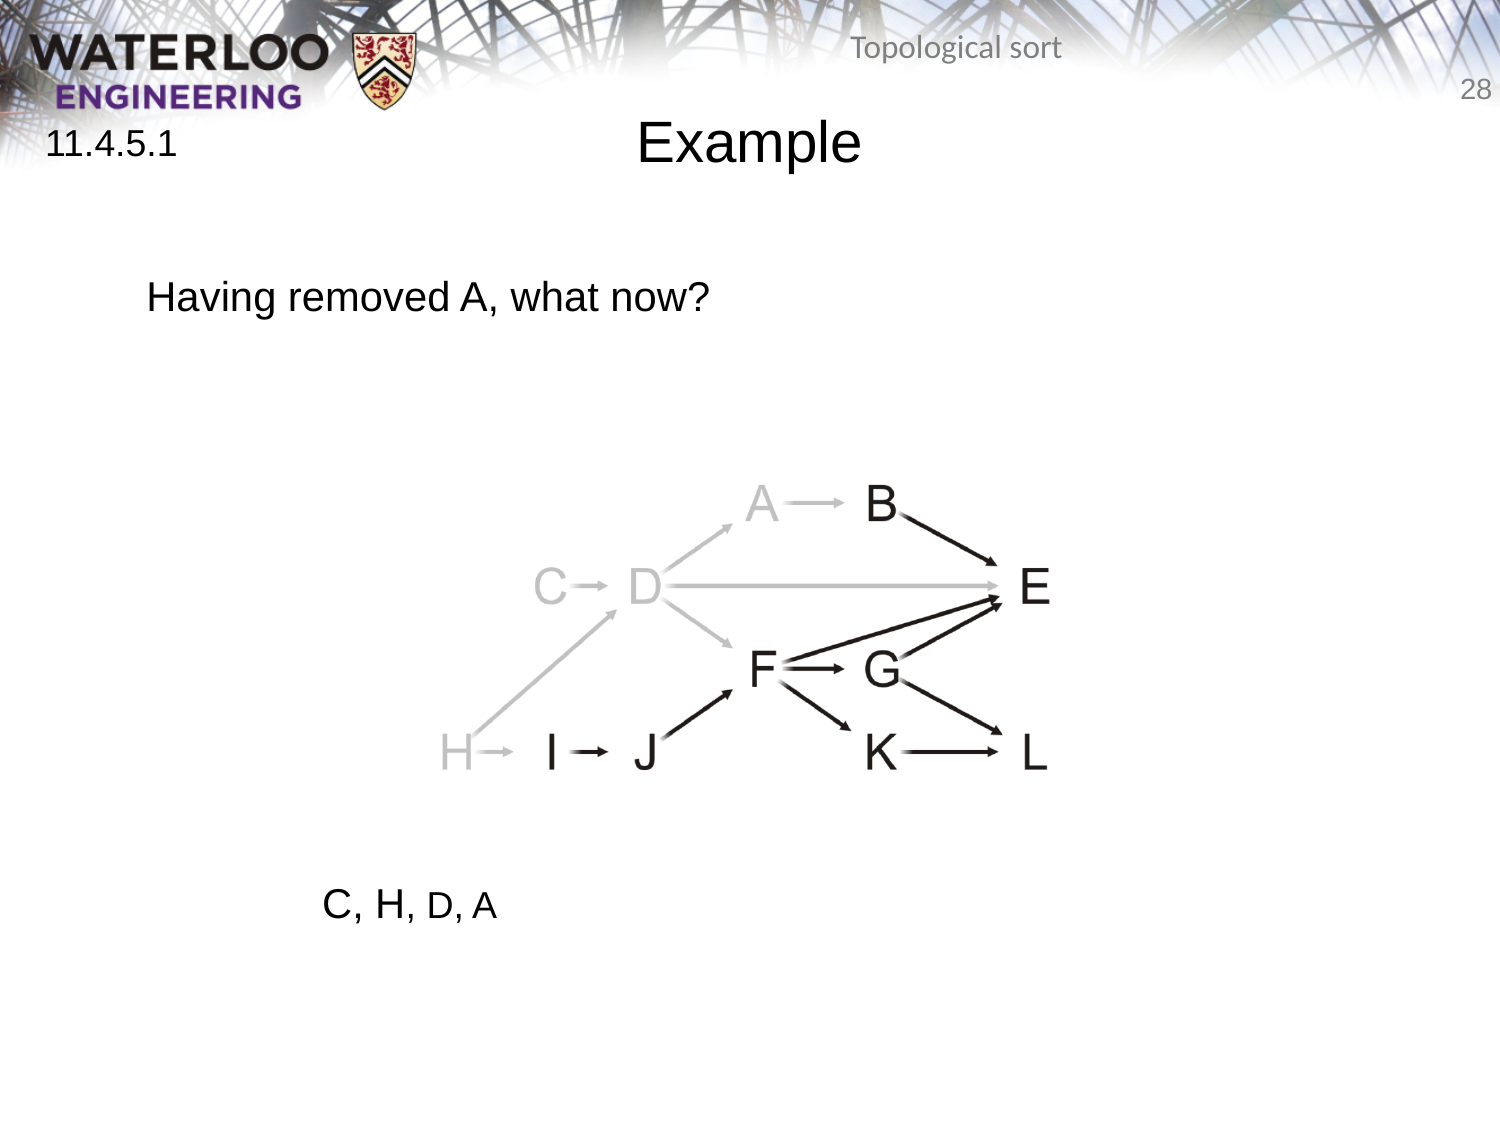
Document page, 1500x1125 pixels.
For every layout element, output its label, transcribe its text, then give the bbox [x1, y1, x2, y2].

list Having removed A, what now? [74, 262, 1426, 1006]
title Example [74, 44, 1426, 233]
text_box 11.4.5.1 [30, 111, 193, 172]
text_box C, H, D, A [307, 869, 513, 935]
picture [0, 0, 1500, 1125]
